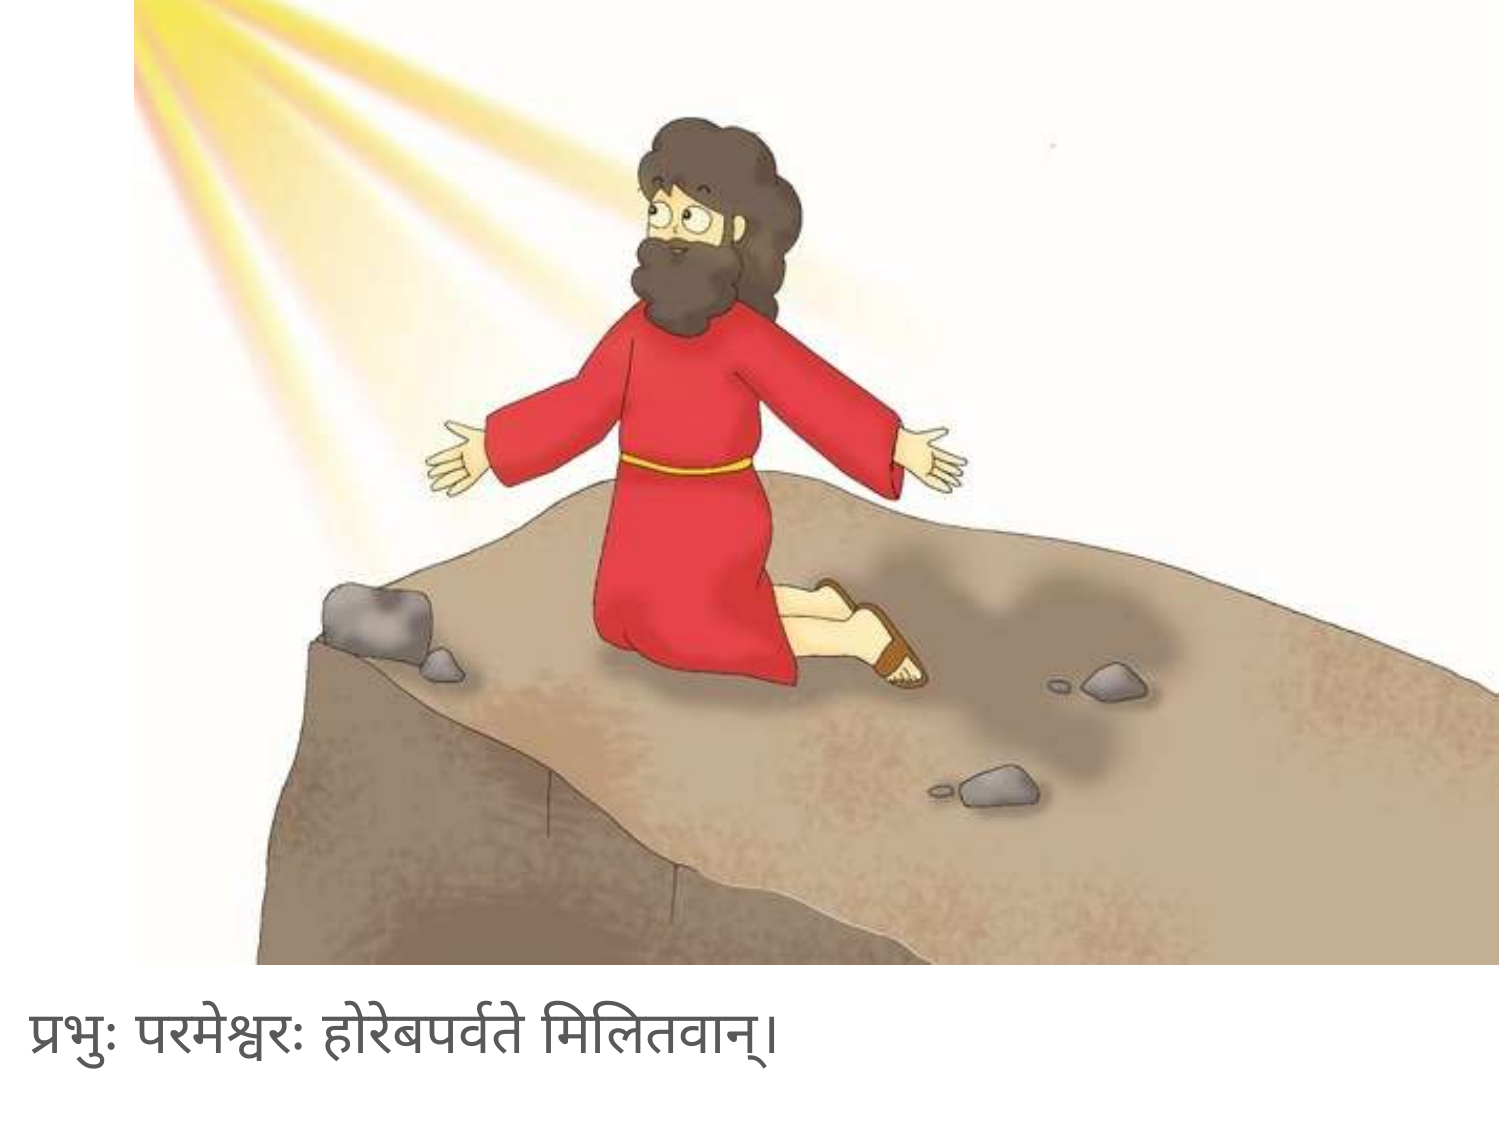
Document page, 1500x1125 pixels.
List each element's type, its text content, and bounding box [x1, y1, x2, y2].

text_box प्रभुः परमेश्वरः होरेबपर्वते मिलितवान्। [14, 987, 1500, 1073]
picture [133, 0, 1499, 965]
